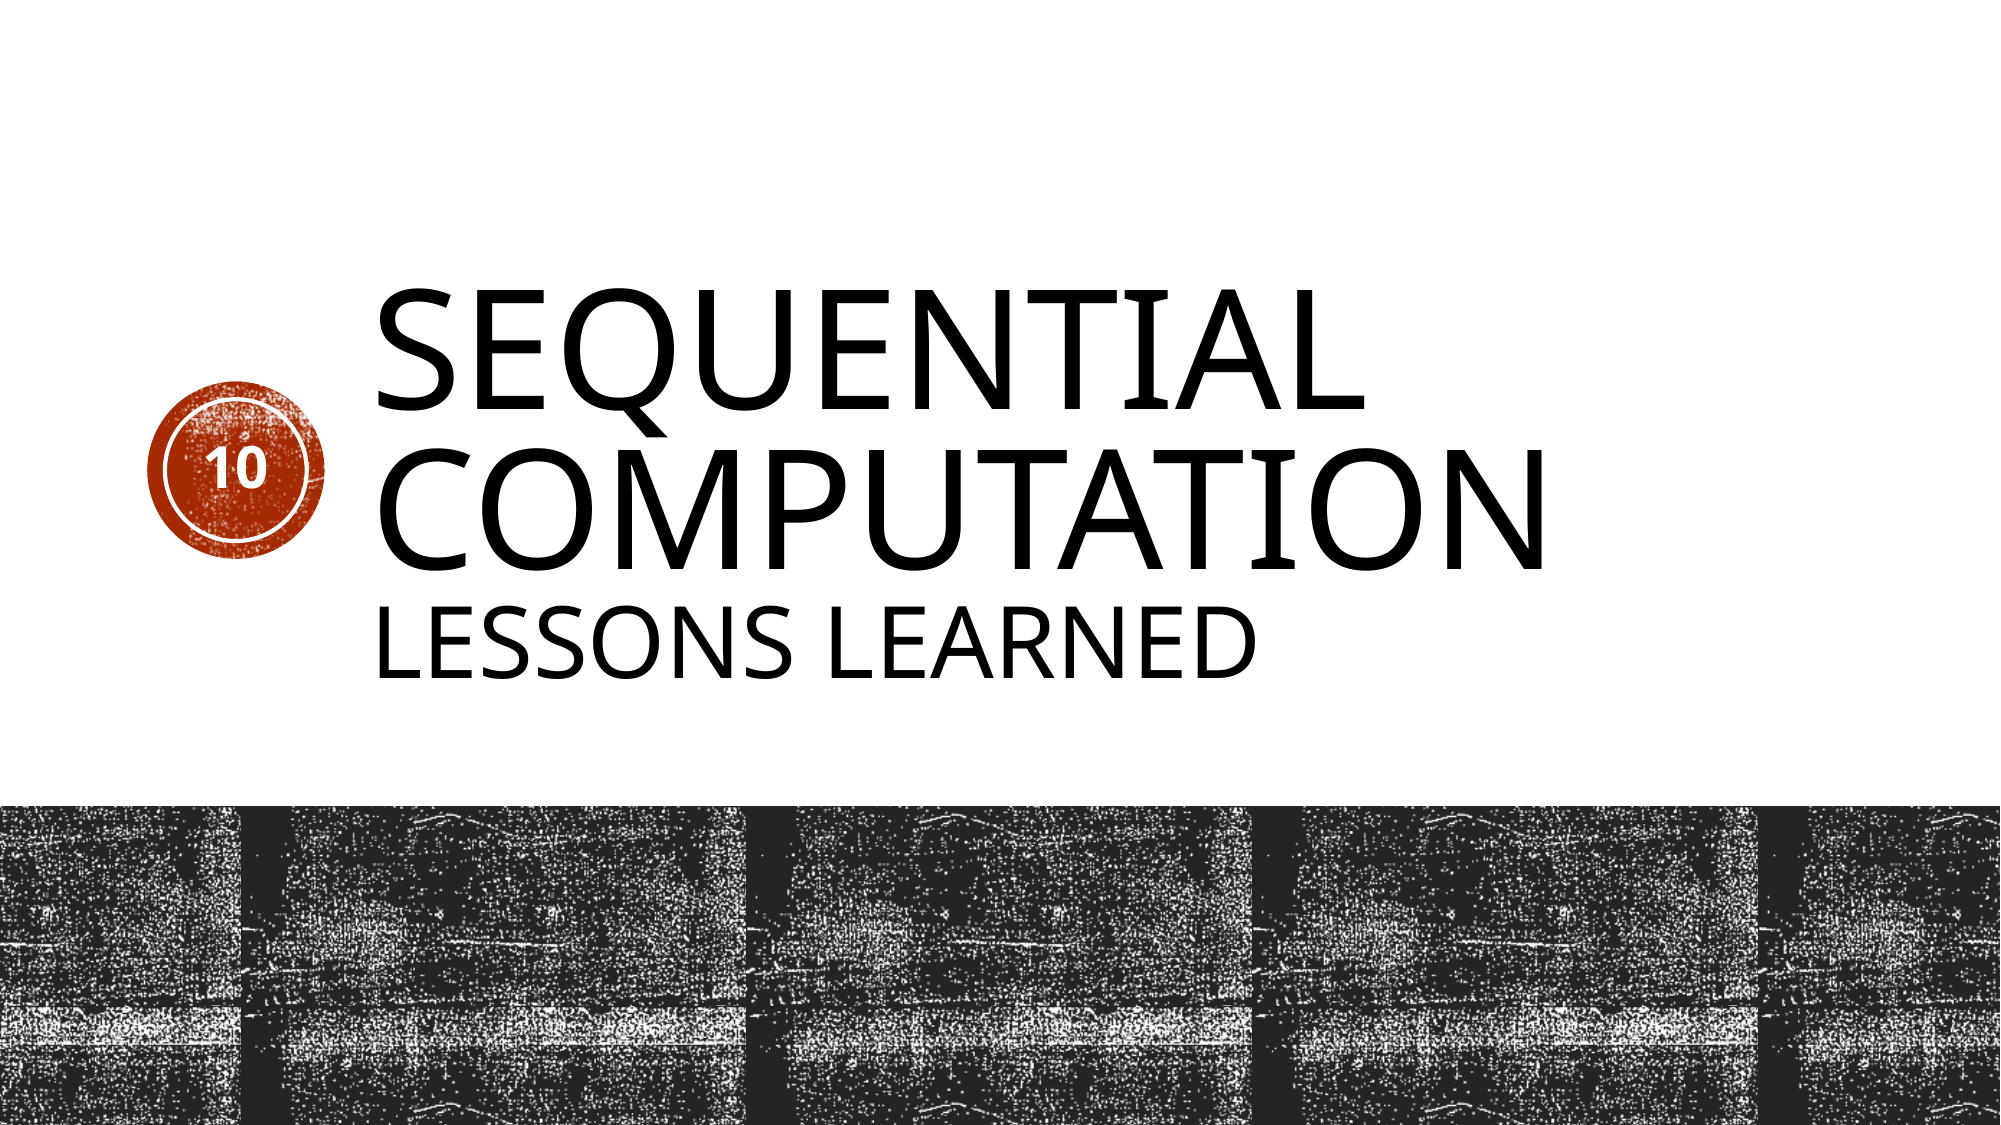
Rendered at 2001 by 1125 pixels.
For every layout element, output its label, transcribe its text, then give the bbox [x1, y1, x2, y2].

slide_number 10 [138, 411, 334, 530]
title SEQUENTIAL COMPUTATION Lessons learned [355, 201, 1878, 779]
